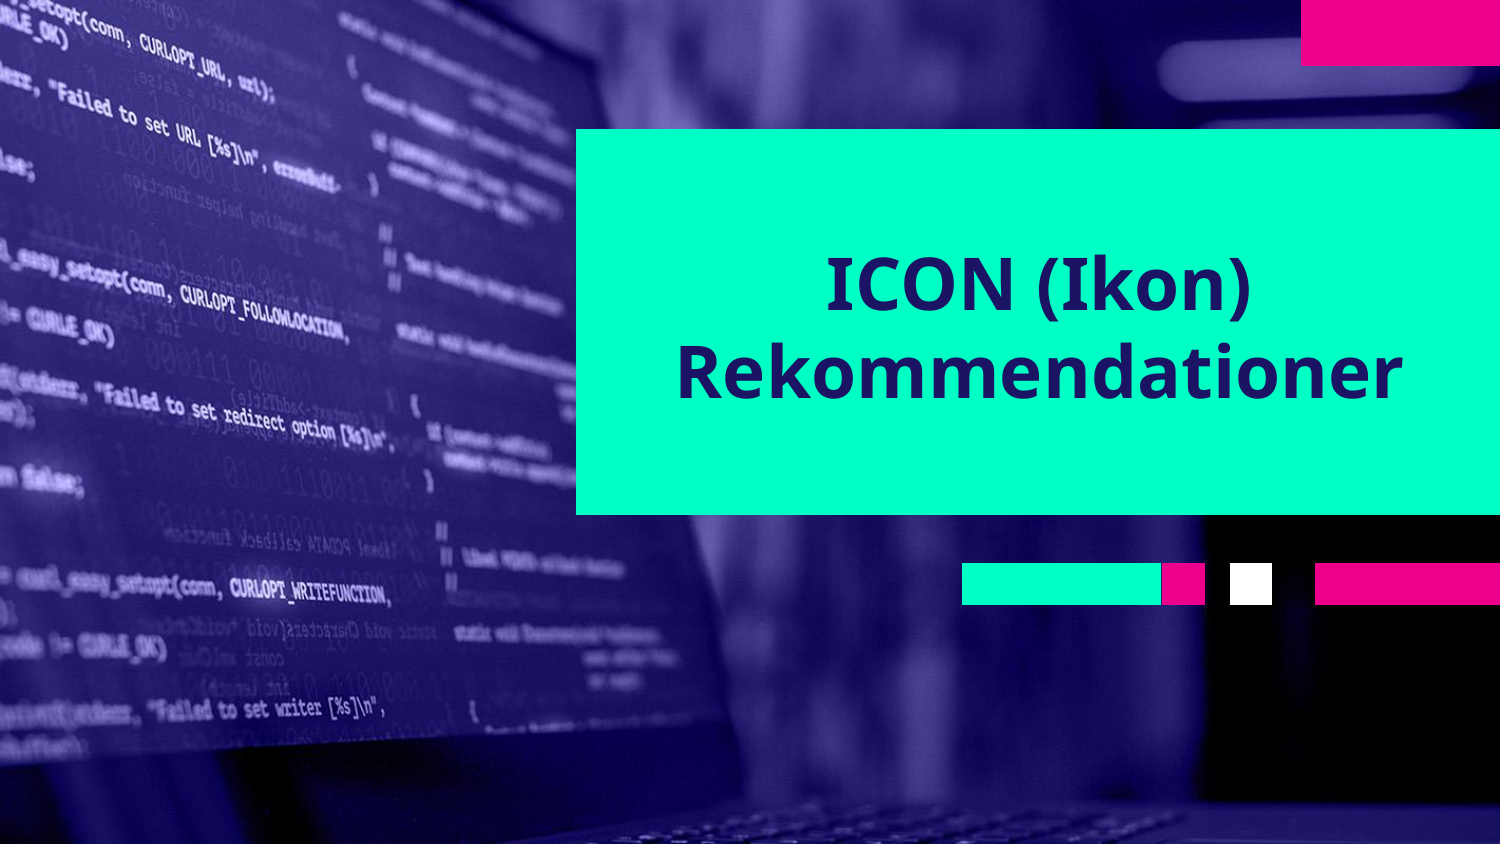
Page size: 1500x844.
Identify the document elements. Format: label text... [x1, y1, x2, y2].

title ICON (Ikon) Rekommendationer [596, 166, 1484, 485]
picture [0, 0, 1500, 844]
